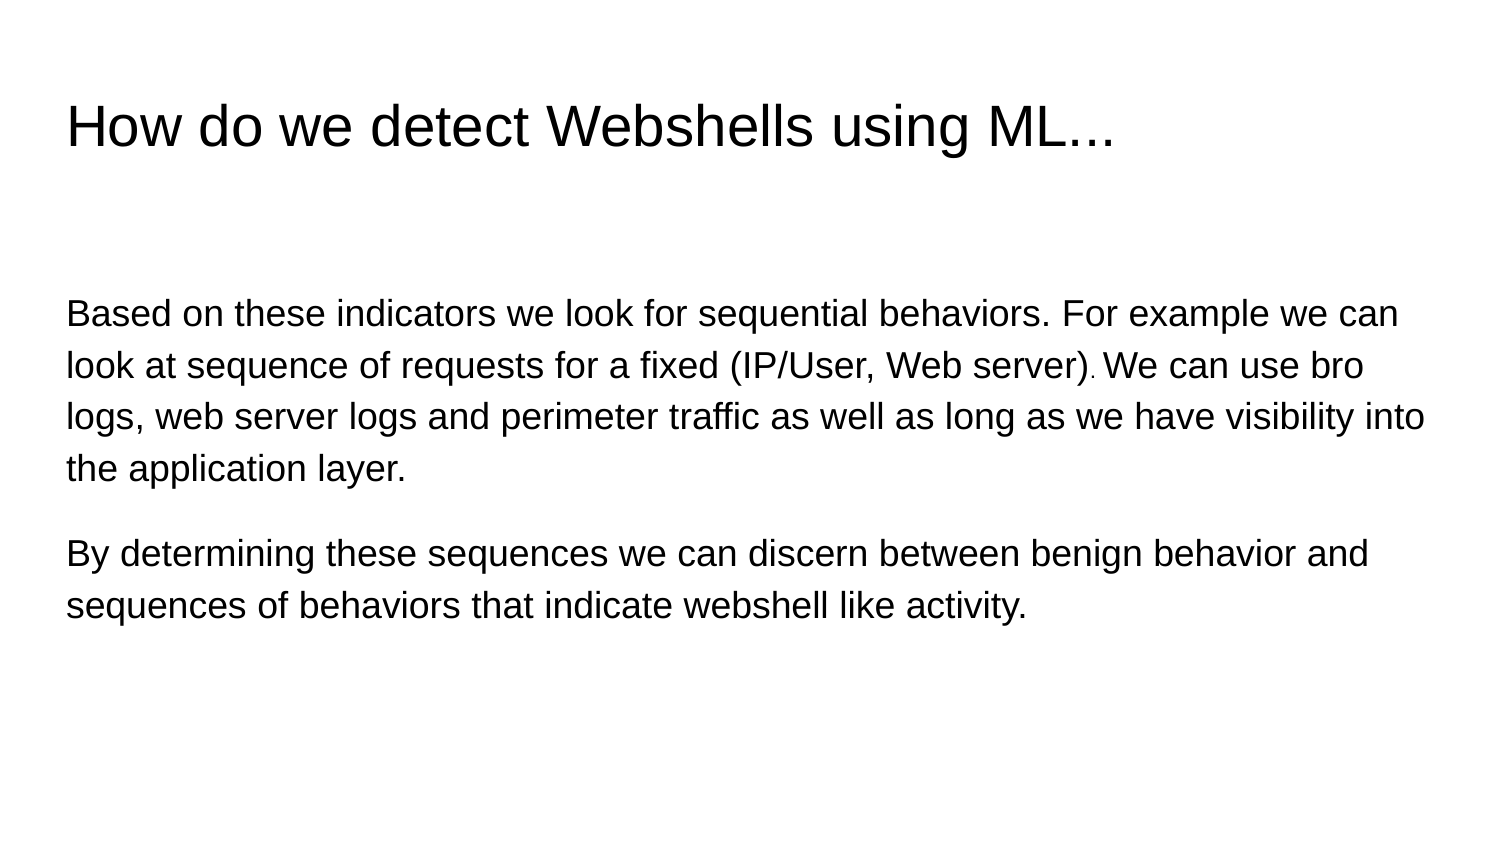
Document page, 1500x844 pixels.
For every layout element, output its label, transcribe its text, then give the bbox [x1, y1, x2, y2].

list Based on these indicators we look for sequential behaviors. For example we can look at sequence of requests for a fixed (IP/User, Web server). We can use bro logs, web server logs and perimeter traffic as well as long as we have visibility into the application layer. By determining these sequences we can discern between benign behavior and sequences of behaviors that indicate webshell like activity. [51, 189, 1449, 750]
title How do we detect Webshells using ML... [51, 72, 1449, 167]
